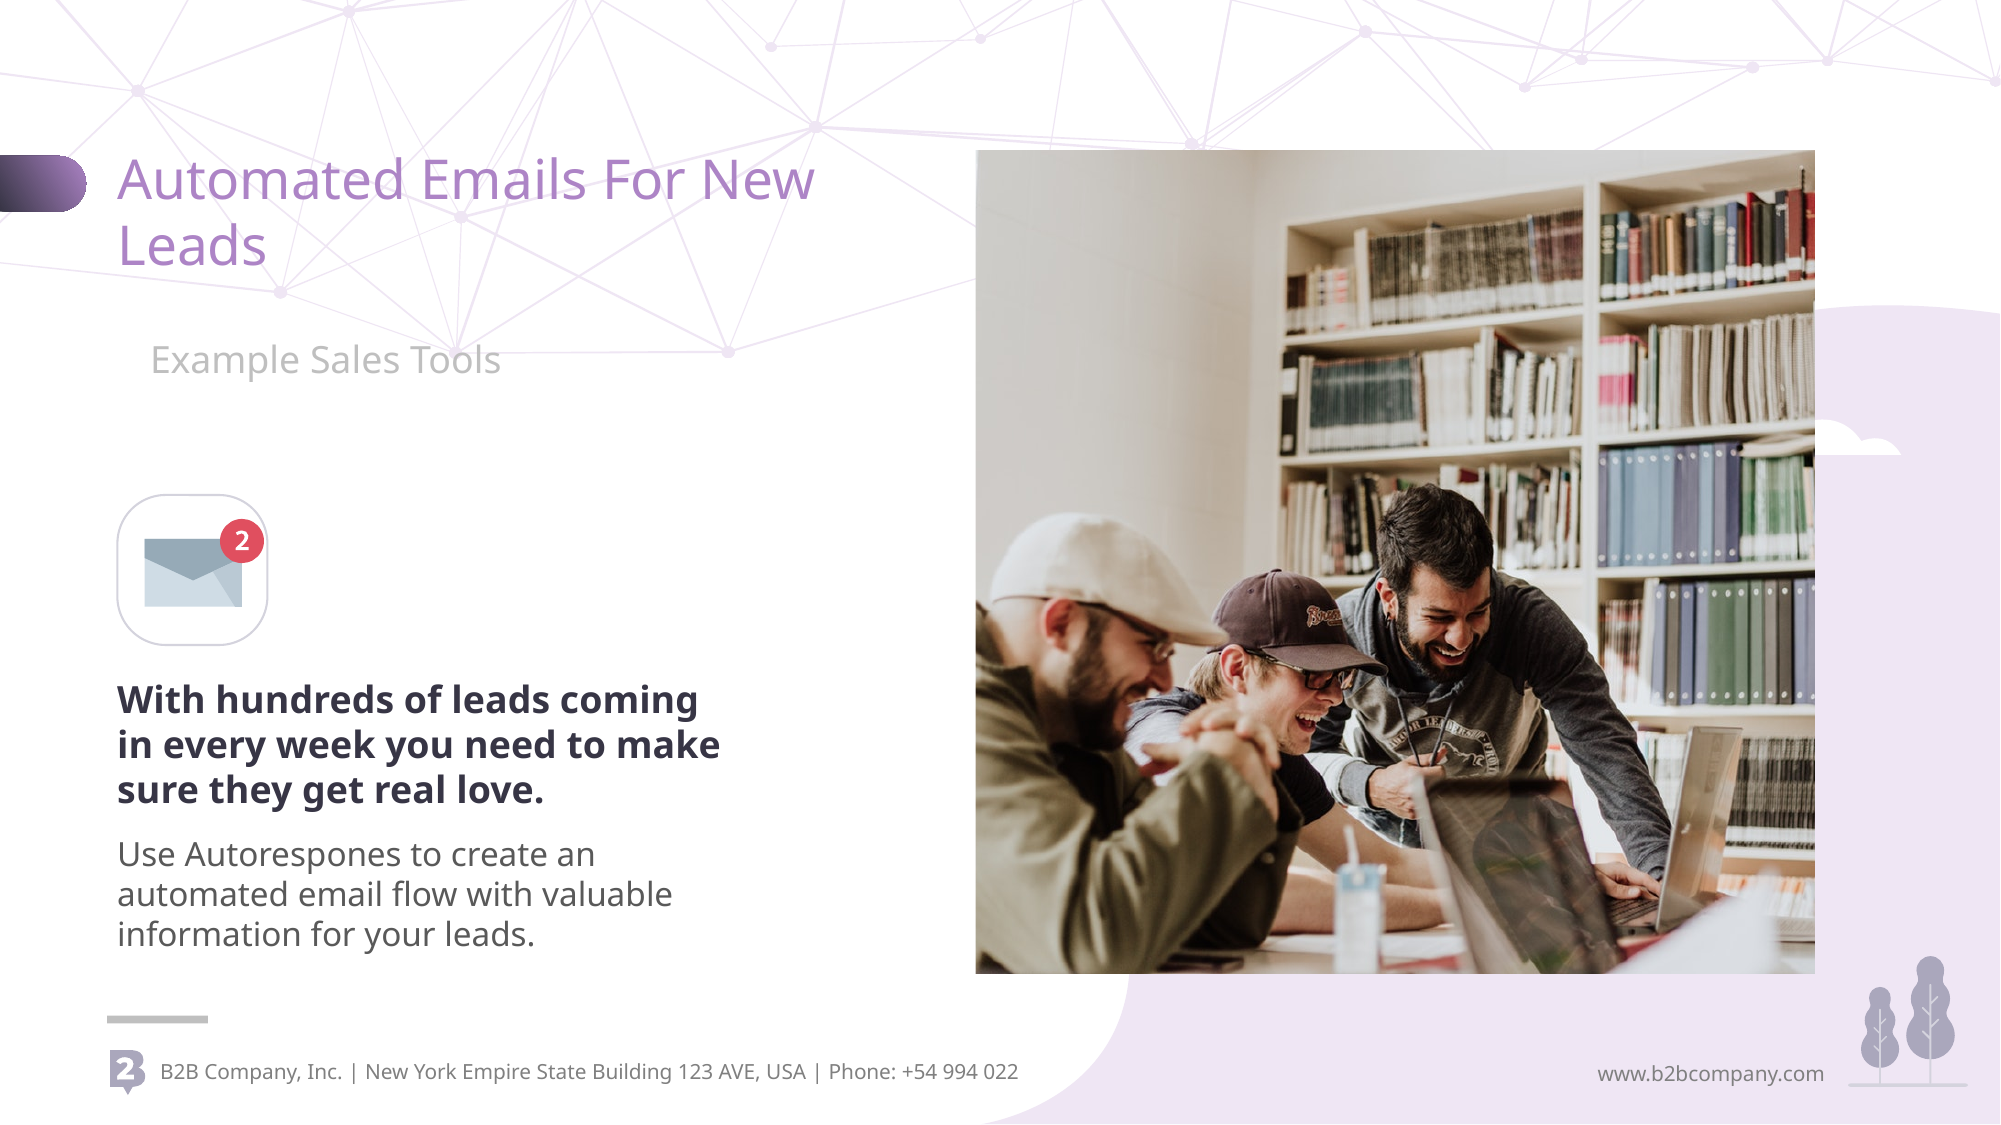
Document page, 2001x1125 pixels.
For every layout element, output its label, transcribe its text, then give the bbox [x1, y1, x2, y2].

text_box Example Sales Tools [135, 306, 518, 389]
text_box Use Autorespones to create an automated email flow with valuable information for your leads. [102, 826, 748, 961]
text_box [116, 493, 269, 647]
picture [975, 149, 1816, 974]
text_box With hundreds of leads coming in every week you need to make sure they get real love. [102, 668, 746, 819]
title Automated Emails For New Leads [102, 137, 897, 285]
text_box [144, 518, 264, 607]
footer B2B Company, Inc. | New York Empire State Building 123 AVE, USA | Phone: +54 994 022 [145, 1042, 1130, 1103]
